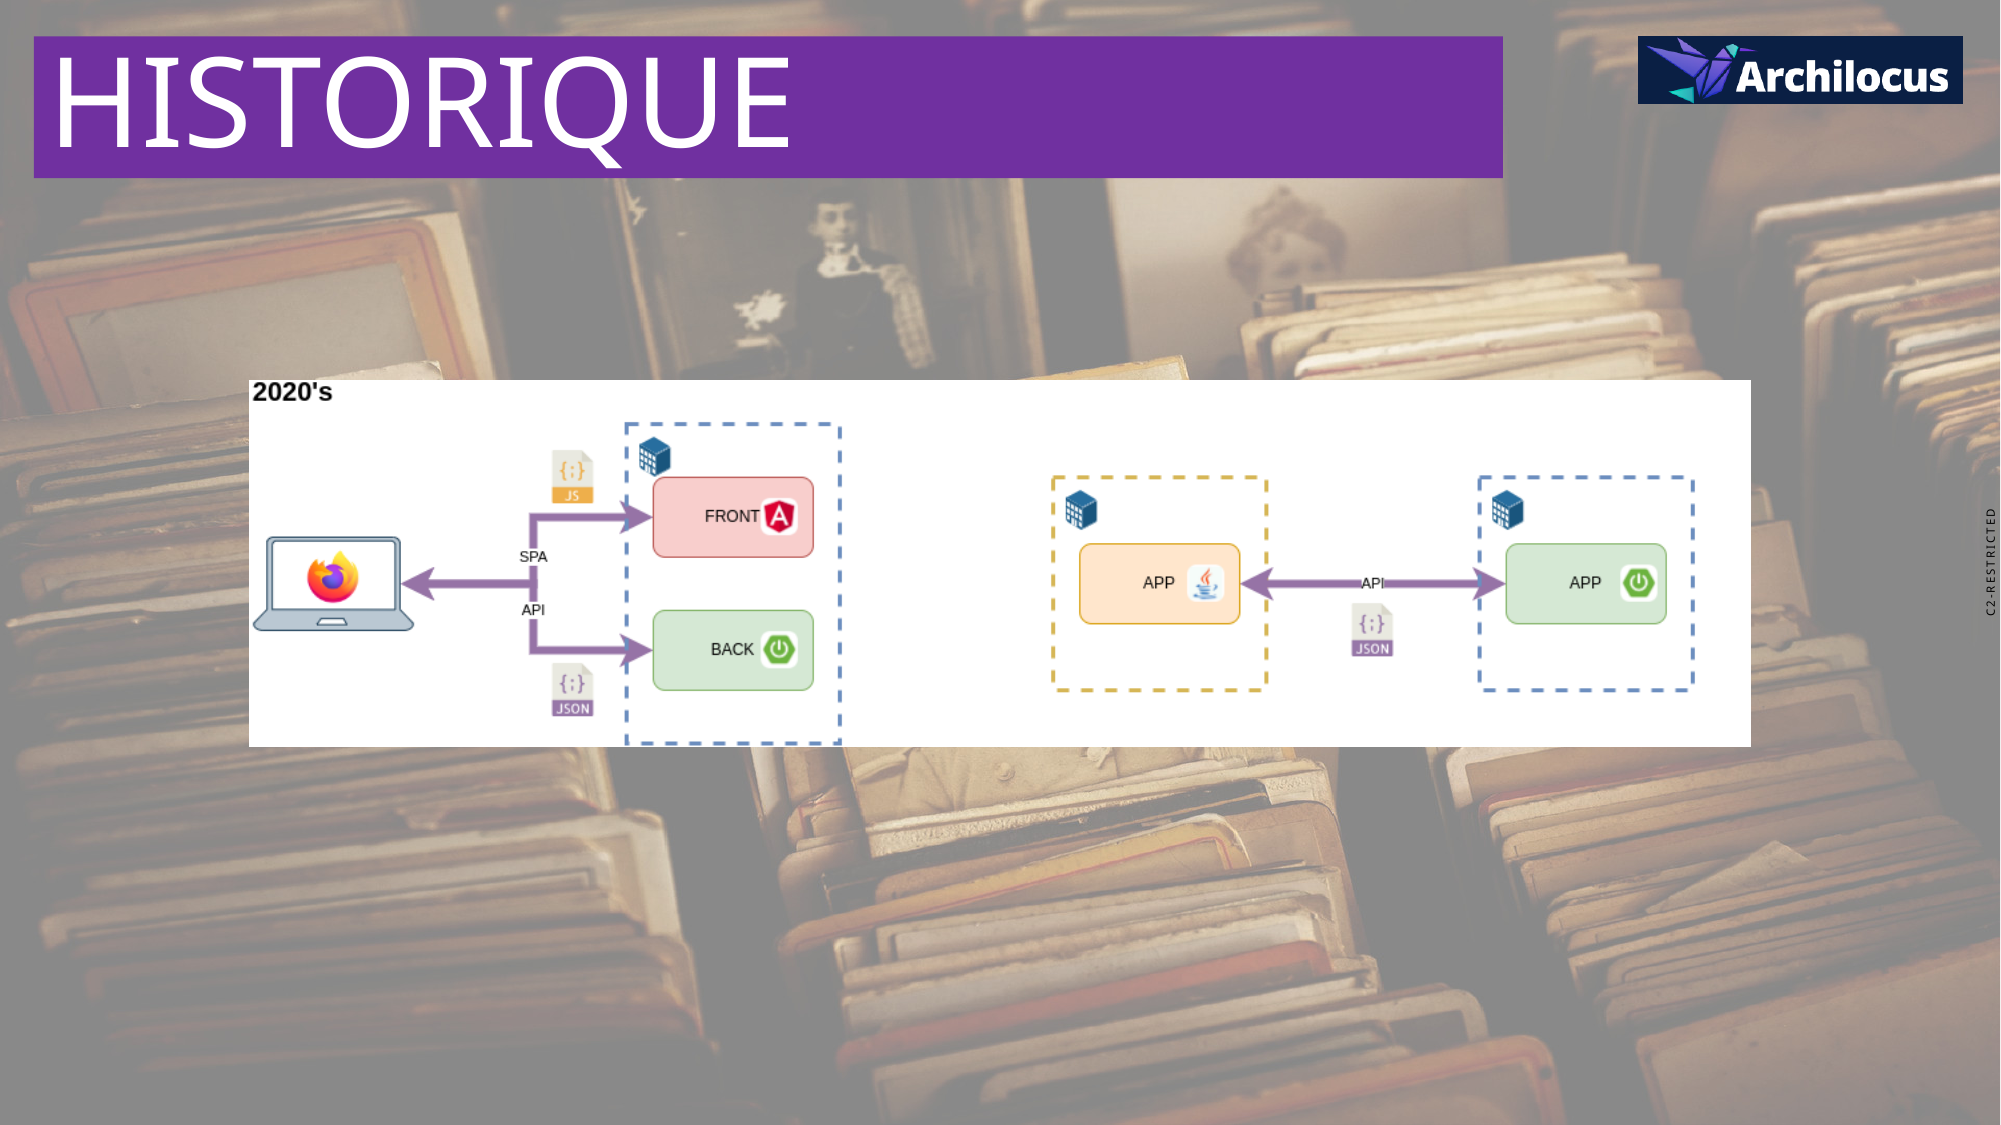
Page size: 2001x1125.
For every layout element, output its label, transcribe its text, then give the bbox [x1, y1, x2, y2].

text_box Historique [33, 36, 1503, 179]
picture [0, 0, 2001, 1125]
